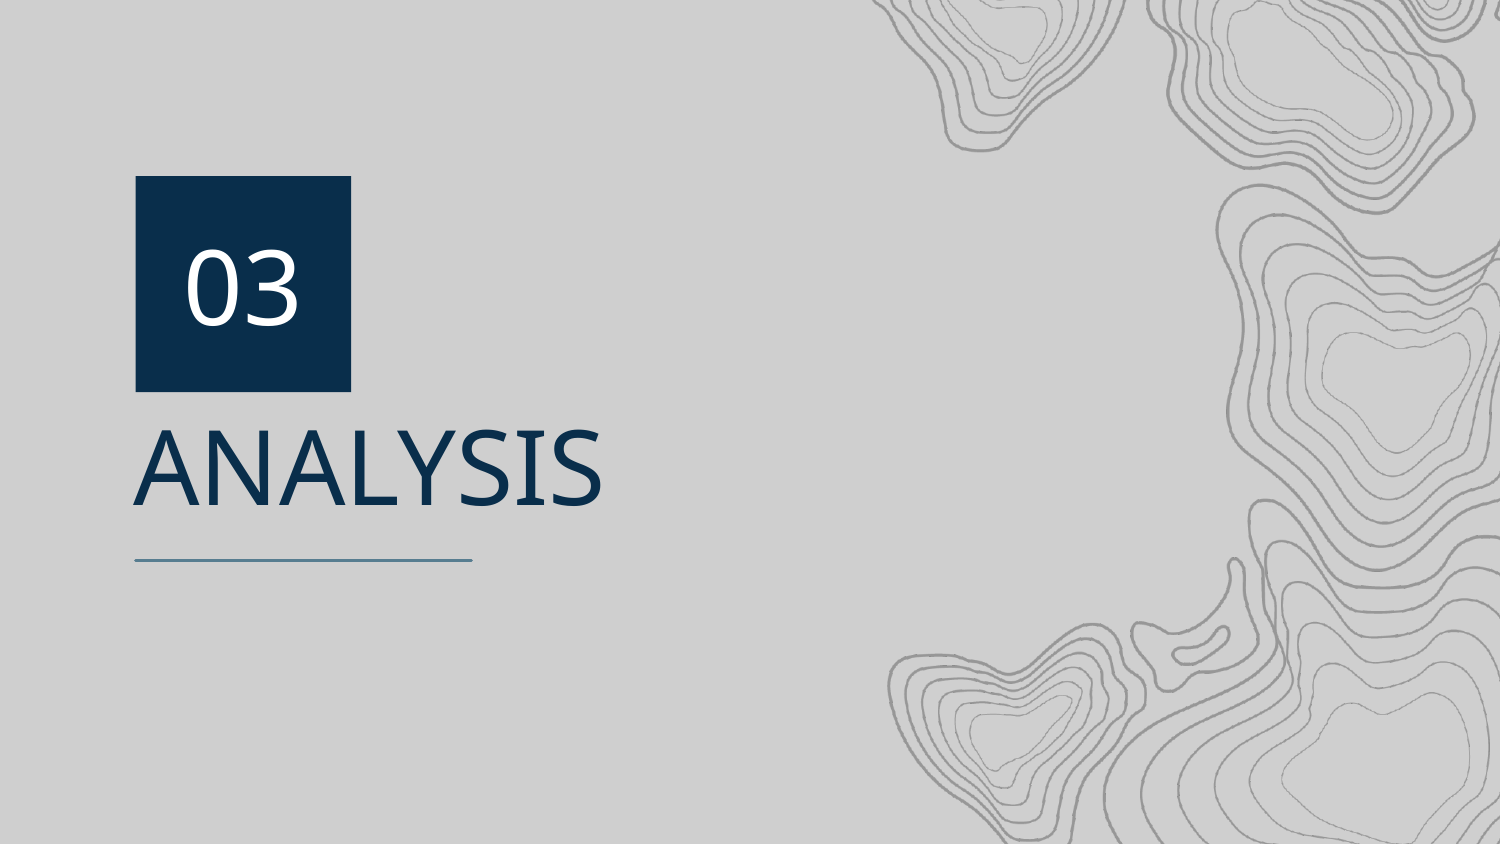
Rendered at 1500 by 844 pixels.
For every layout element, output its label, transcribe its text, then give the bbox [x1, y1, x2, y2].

text_box ANALYSIS [118, 405, 914, 542]
text_box 03 [135, 176, 352, 393]
picture [812, 0, 1500, 844]
